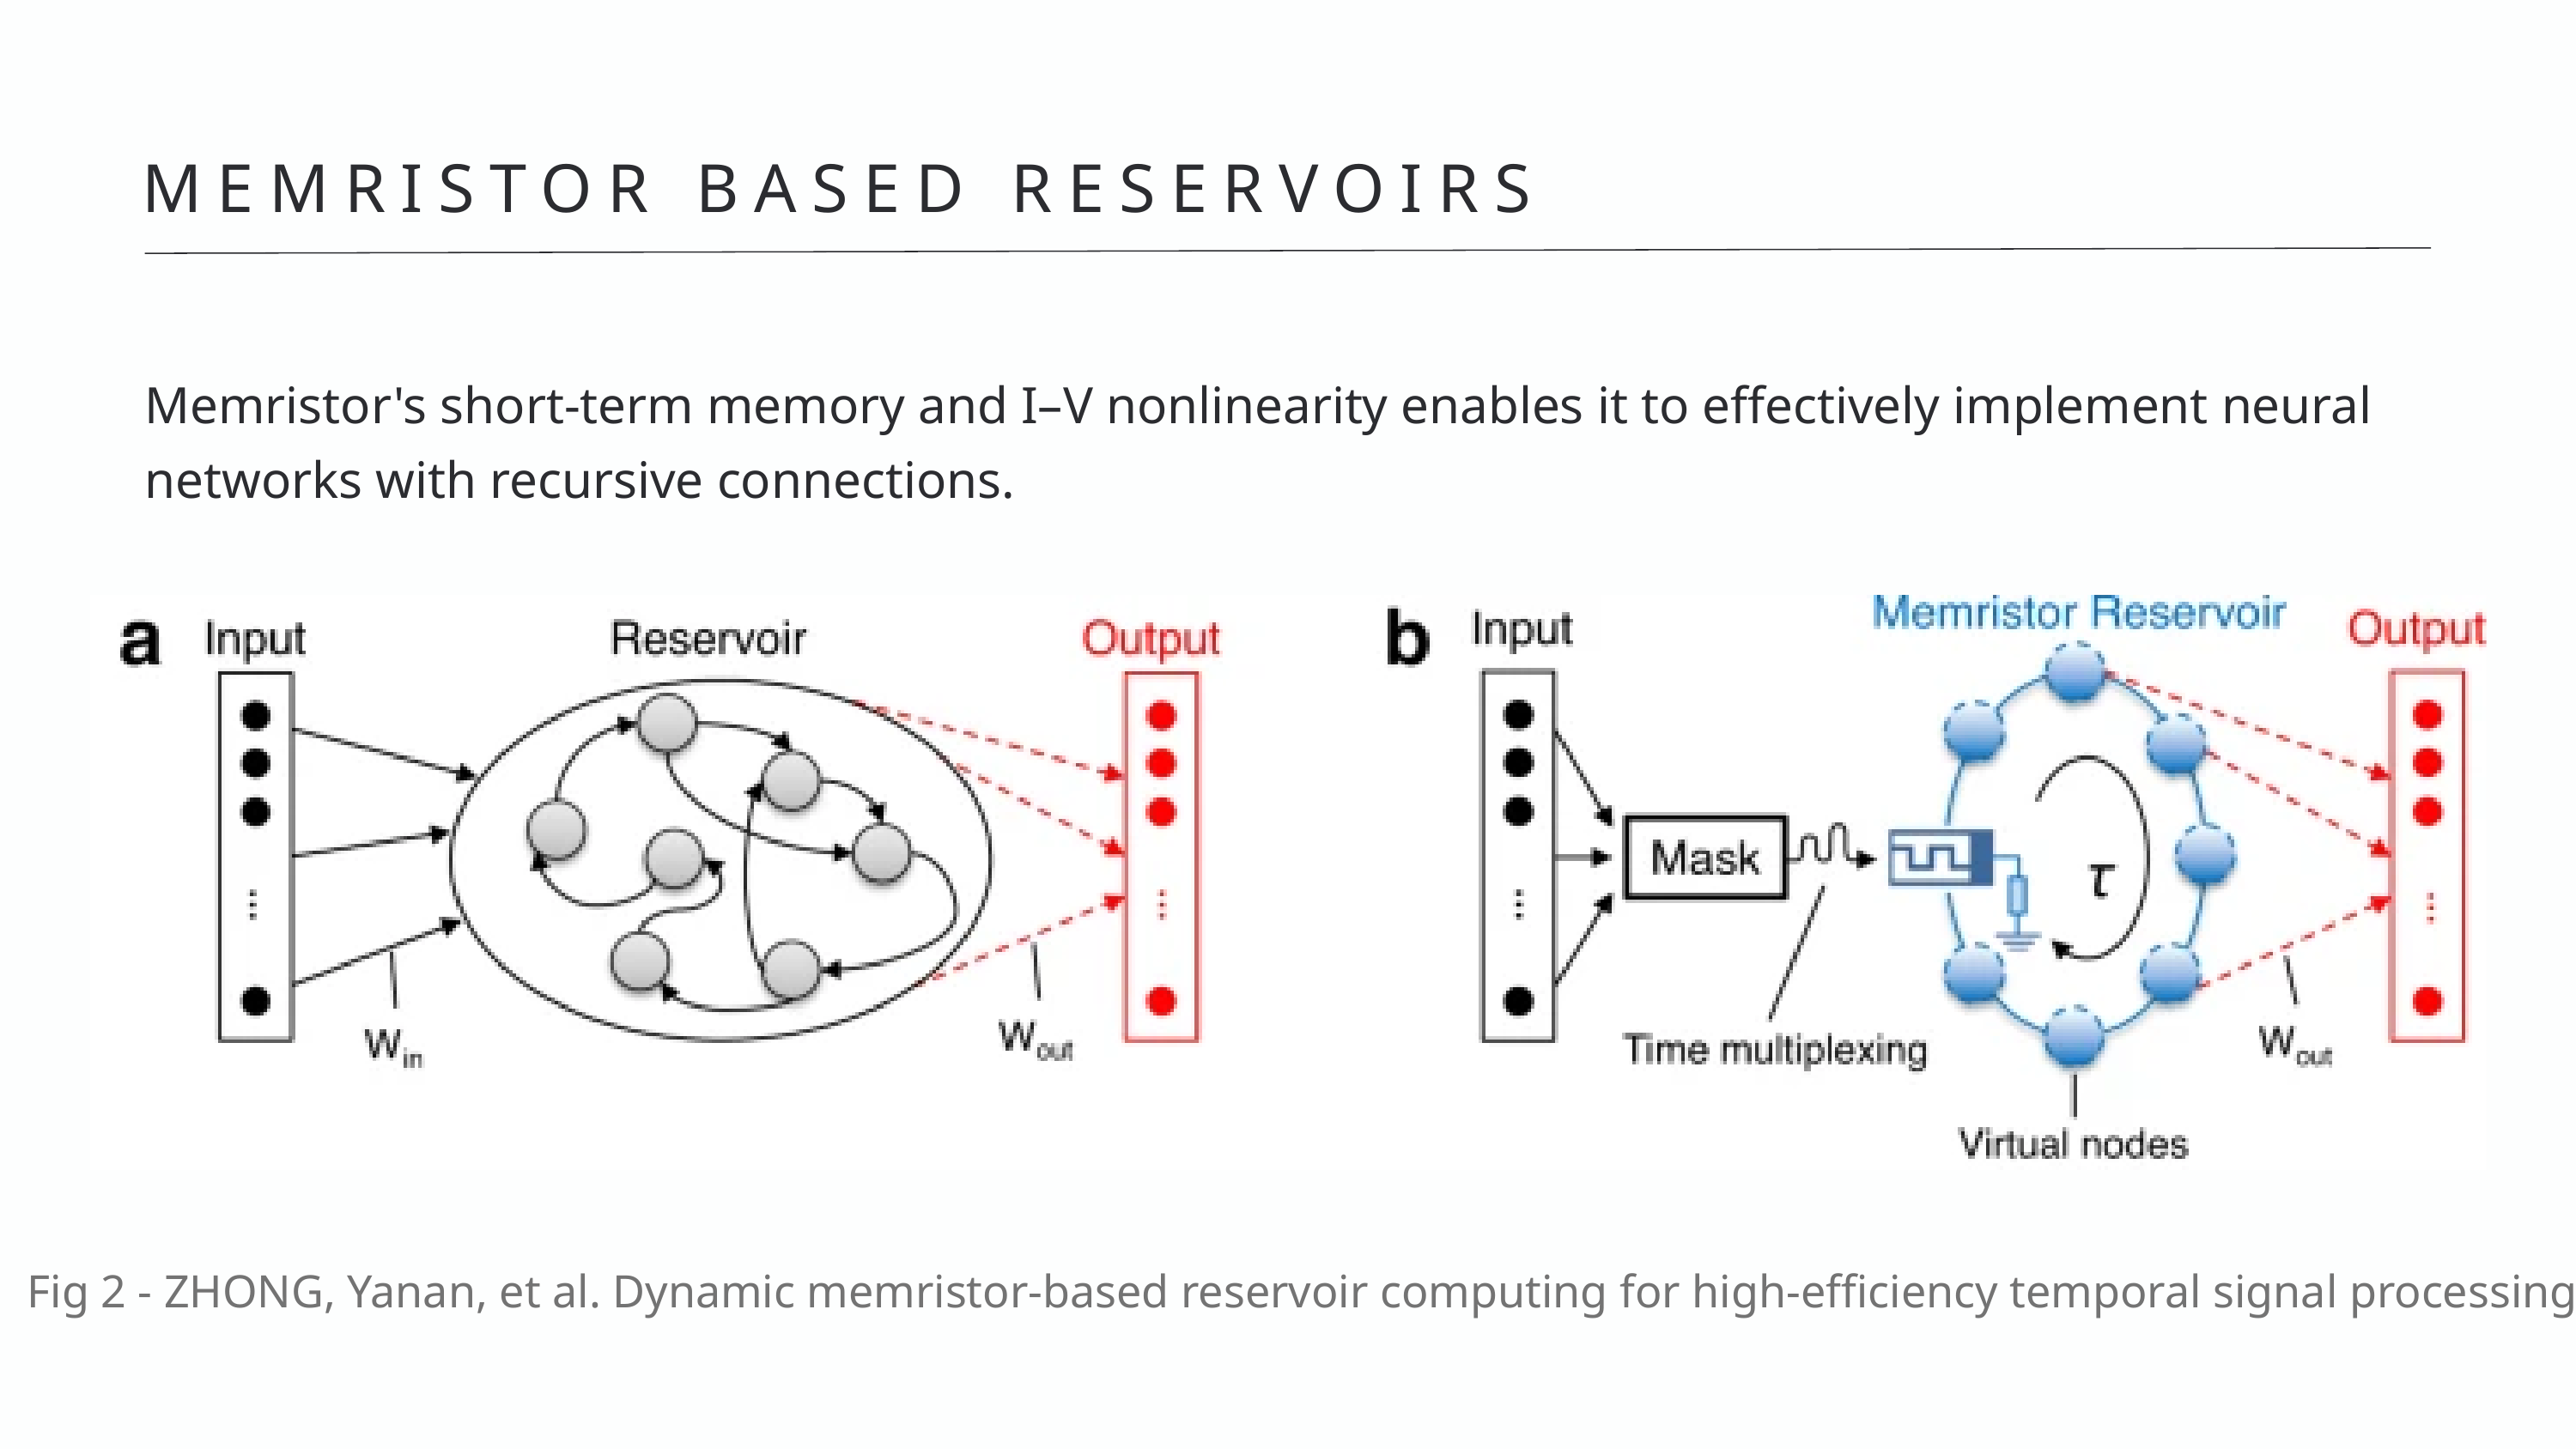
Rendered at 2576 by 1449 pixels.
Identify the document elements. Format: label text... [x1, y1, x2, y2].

text_box MEMRISTOR BASED RESERVOIRS [142, 132, 2428, 226]
text_box Memristor's short-term memory and I–V nonlinearity enables it to effectively implement neural networks with recursive connections. [144, 358, 2432, 509]
text_box Fig 2 - ZHONG, Yanan, et al. Dynamic memristor-based reservoir computing for high-efficiency temporal signal processing [27, 1249, 2576, 1449]
text_box [89, 595, 2487, 1170]
